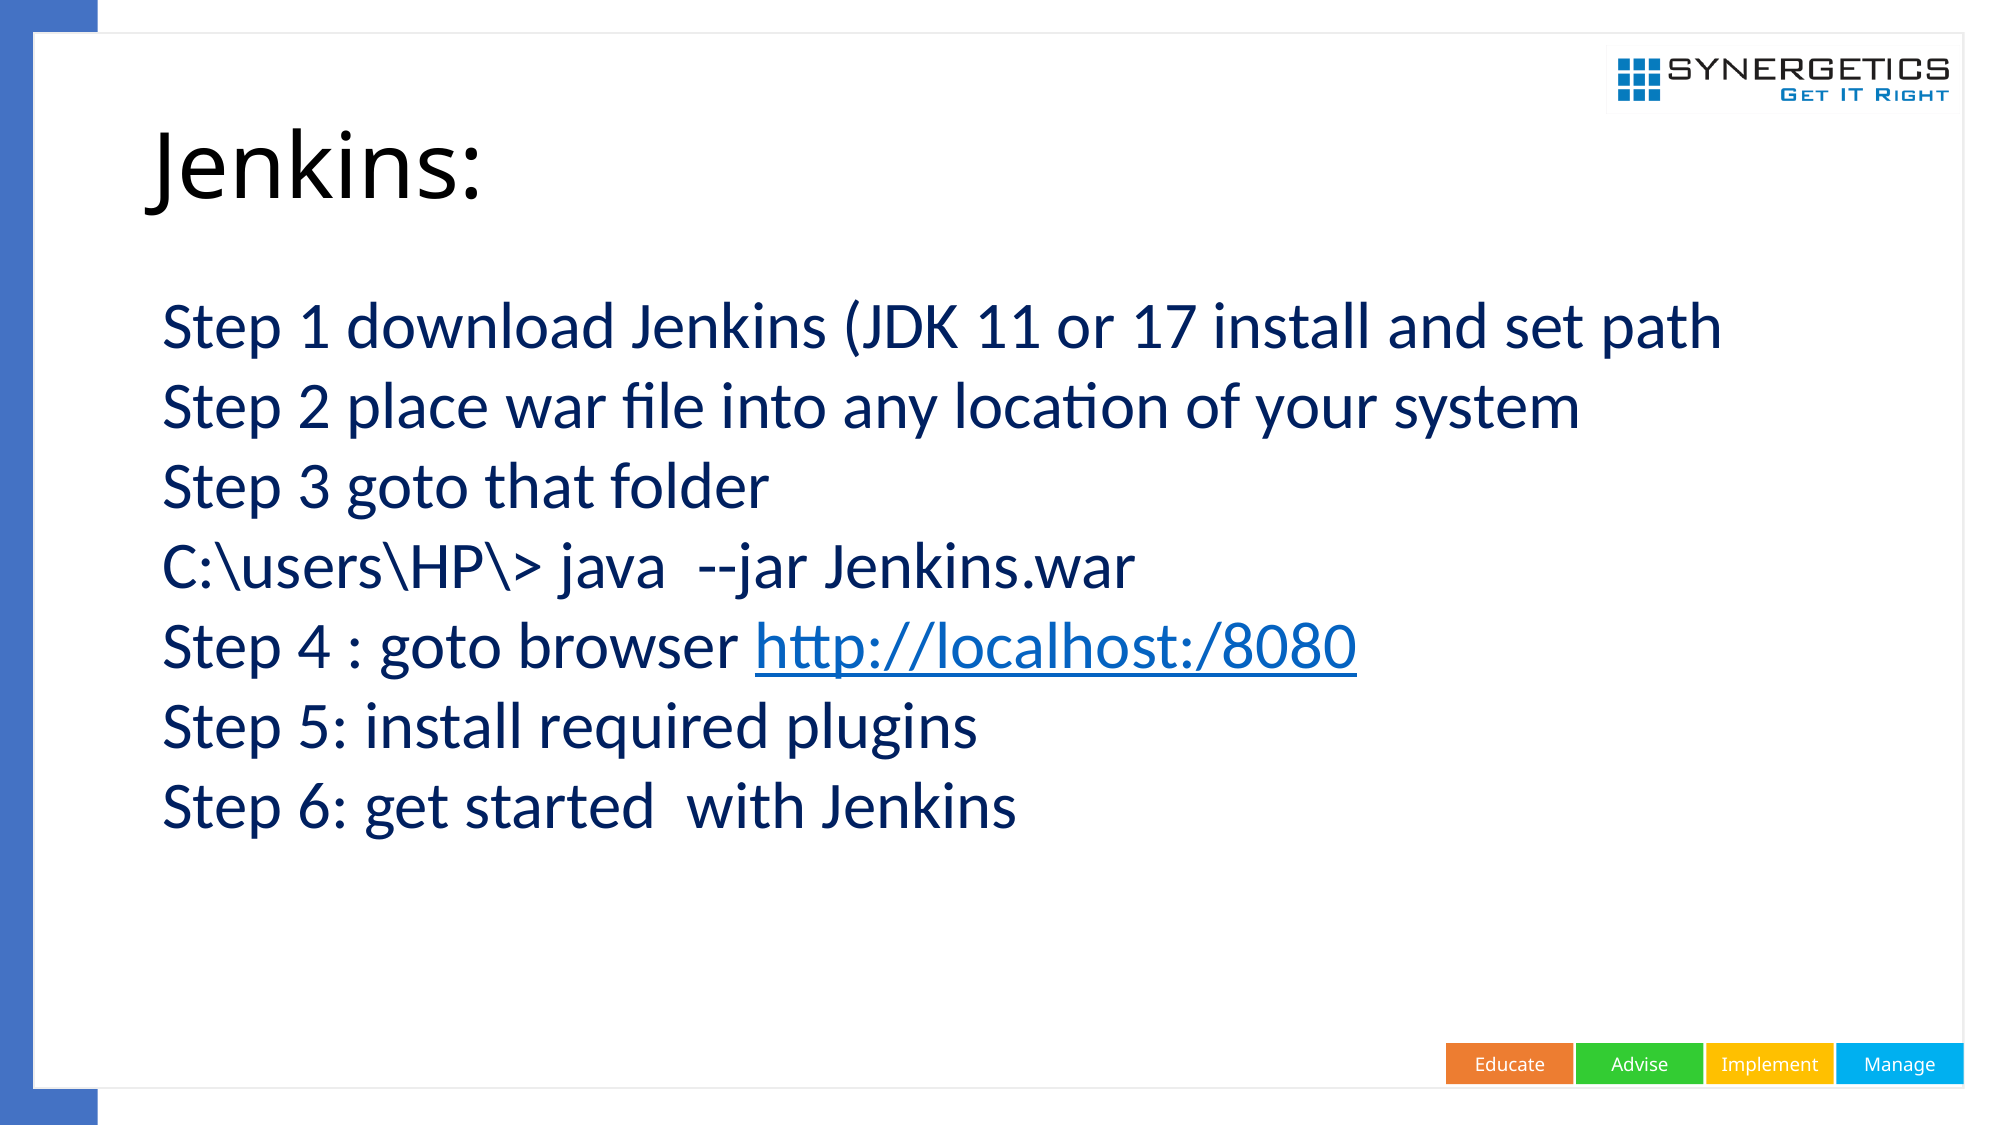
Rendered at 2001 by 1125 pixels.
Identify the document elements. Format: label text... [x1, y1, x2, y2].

text_box Step 1 download Jenkins (JDK 11 or 17 install and set path Step 2 place war file into any location of your system Step 3 goto that folder C:\users\HP\> java --jar Jenkins.war Step 4 : goto browser http://localhost:/8080 Step 5: install required plugins Step 6: get started with Jenkins [147, 274, 1740, 895]
title Jenkins: [137, 59, 1863, 278]
picture [1606, 45, 1960, 114]
